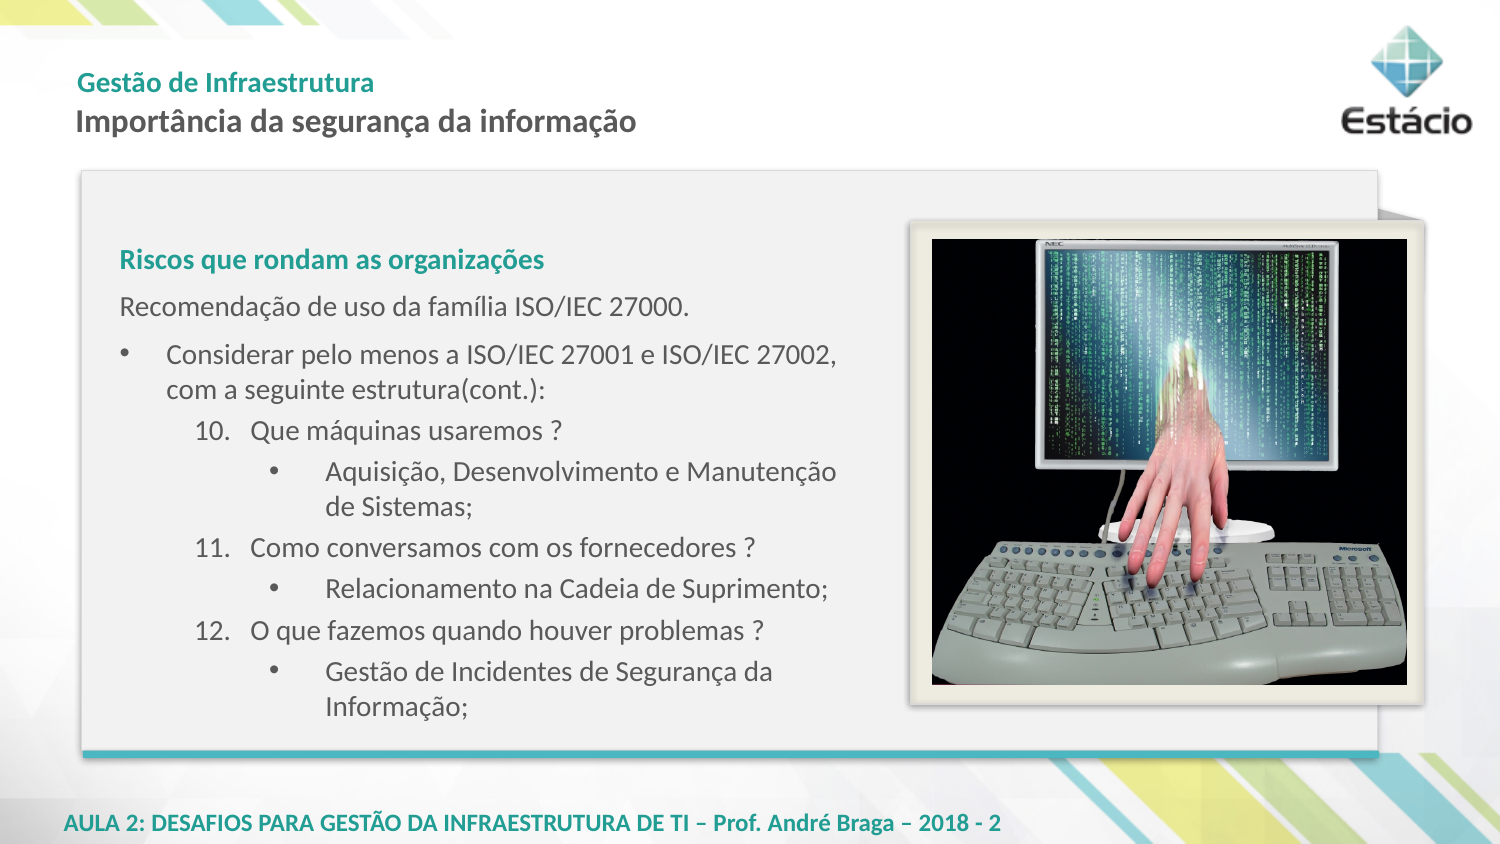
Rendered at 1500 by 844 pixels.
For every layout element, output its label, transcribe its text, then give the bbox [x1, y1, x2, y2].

text_box Importância da segurança da informação [60, 92, 1065, 147]
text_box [910, 220, 1424, 705]
text_box Riscos que rondam as organizações Recomendação de uso da família ISO/IEC 27000. Considerar pelo menos a ISO/IEC 27001 e ISO/IEC 27002, com a seguinte estrutura(cont.): Que máquinas usaremos ? Aquisição, Desenvolvimento e Manutenção de Sistemas; Como conversamos com os fornecedores ? Relacionamento na Cadeia de Suprimento; O que fazemos quando houver problemas ? Gestão de Incidentes de Segurança da Informação; [104, 232, 882, 730]
text_box [81, 170, 1378, 750]
text_box [82, 749, 1380, 759]
picture [0, 0, 1500, 844]
text_box [1382, 208, 1417, 218]
